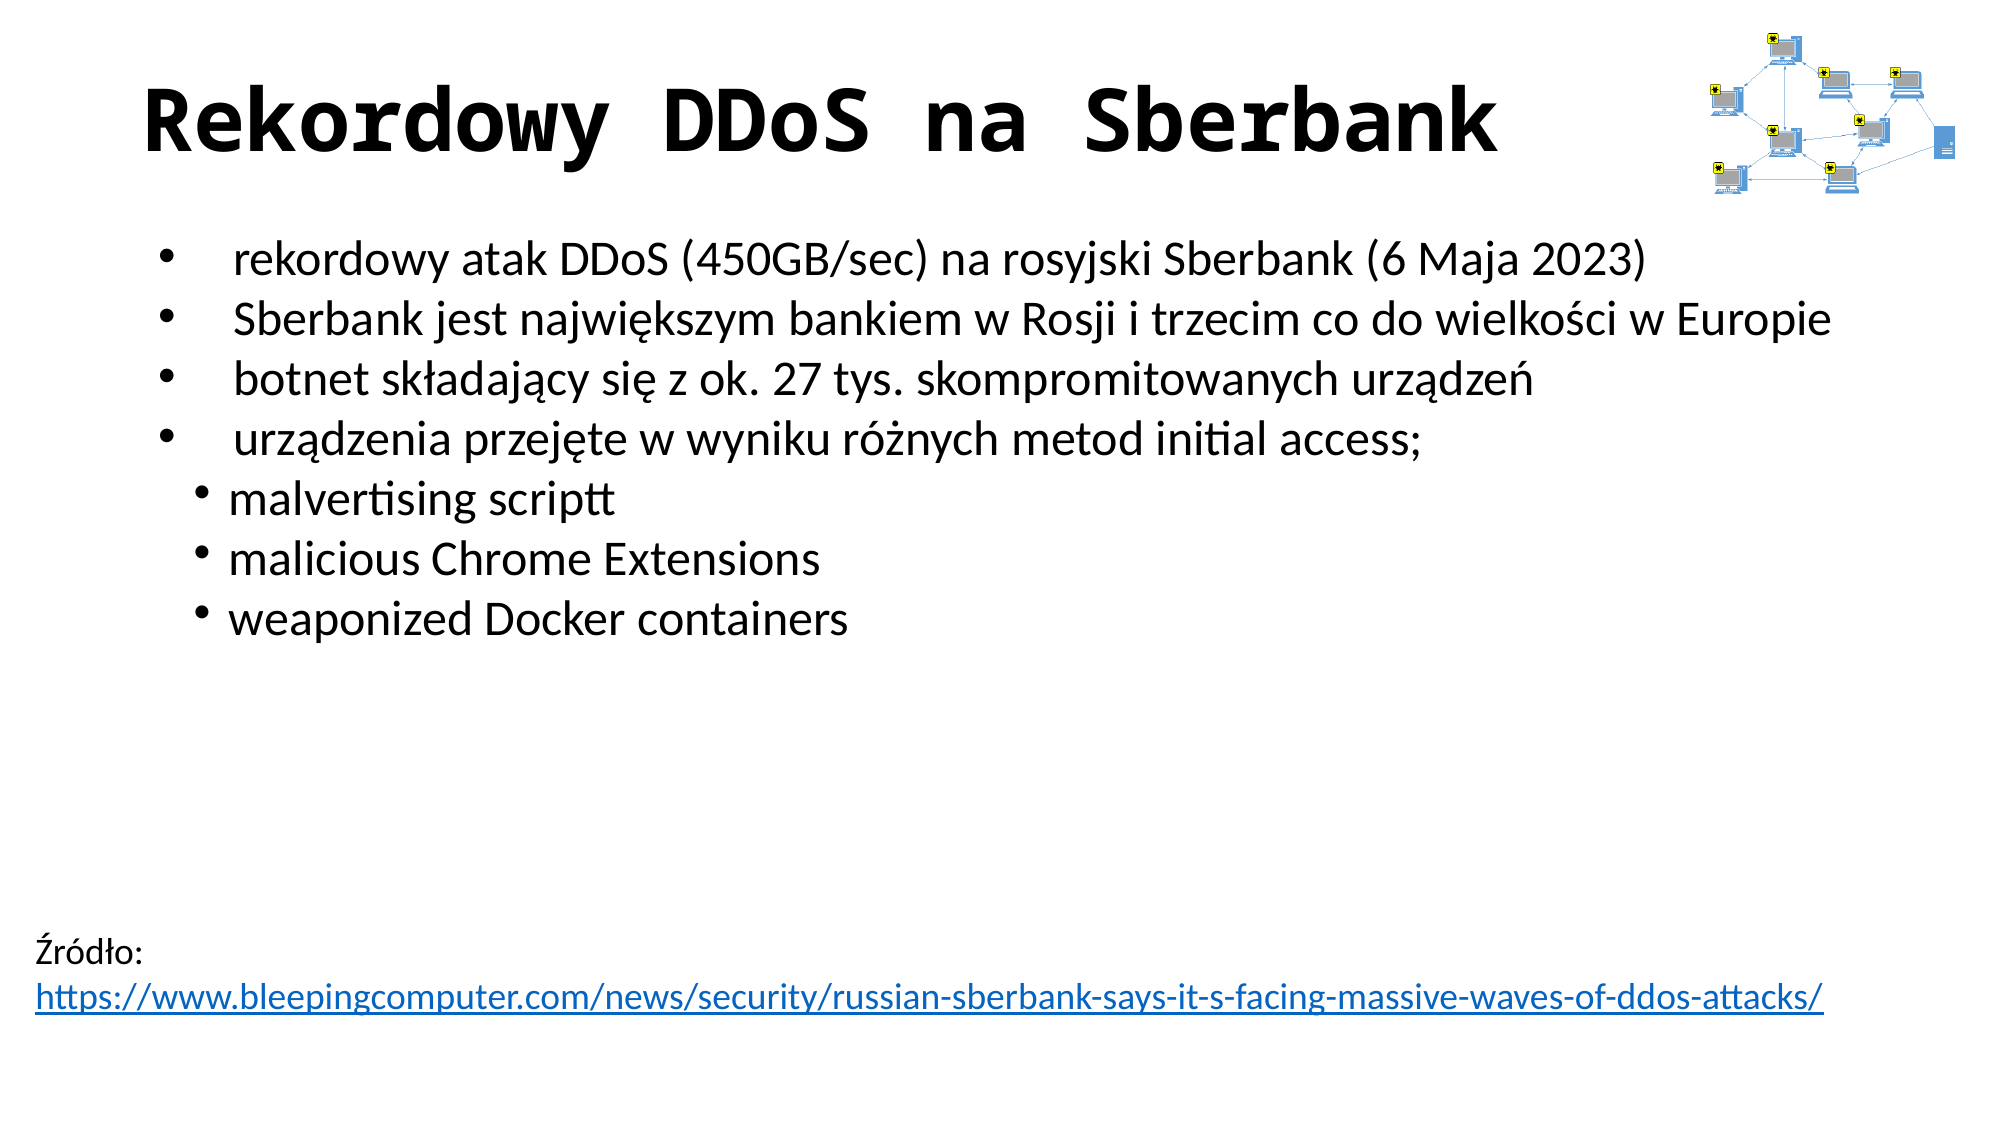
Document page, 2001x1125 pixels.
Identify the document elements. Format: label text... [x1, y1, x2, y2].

picture [1709, 33, 1958, 201]
text_box Źródło: https://www.bleepingcomputer.com/news/security/russian-sberbank-says-it-s-facing-massive-waves-of-ddos-attacks/ [20, 919, 1988, 1025]
title Rekordowy DDoS na Sberbank [126, 68, 1704, 179]
text_box rekordowy atak DDoS (450GB/sec) na rosyjski Sberbank (6 Maja 2023) Sberbank jest największym bankiem w Rosji i trzecim co do wielkości w Europie botnet składający się z ok. 27 tys. skompromitowanych urządzeń urządzenia przejęte w wyniku różnych metod initial access; malvertising scriptt malicious Chrome Extensions weaponized Docker containers [143, 218, 1899, 653]
